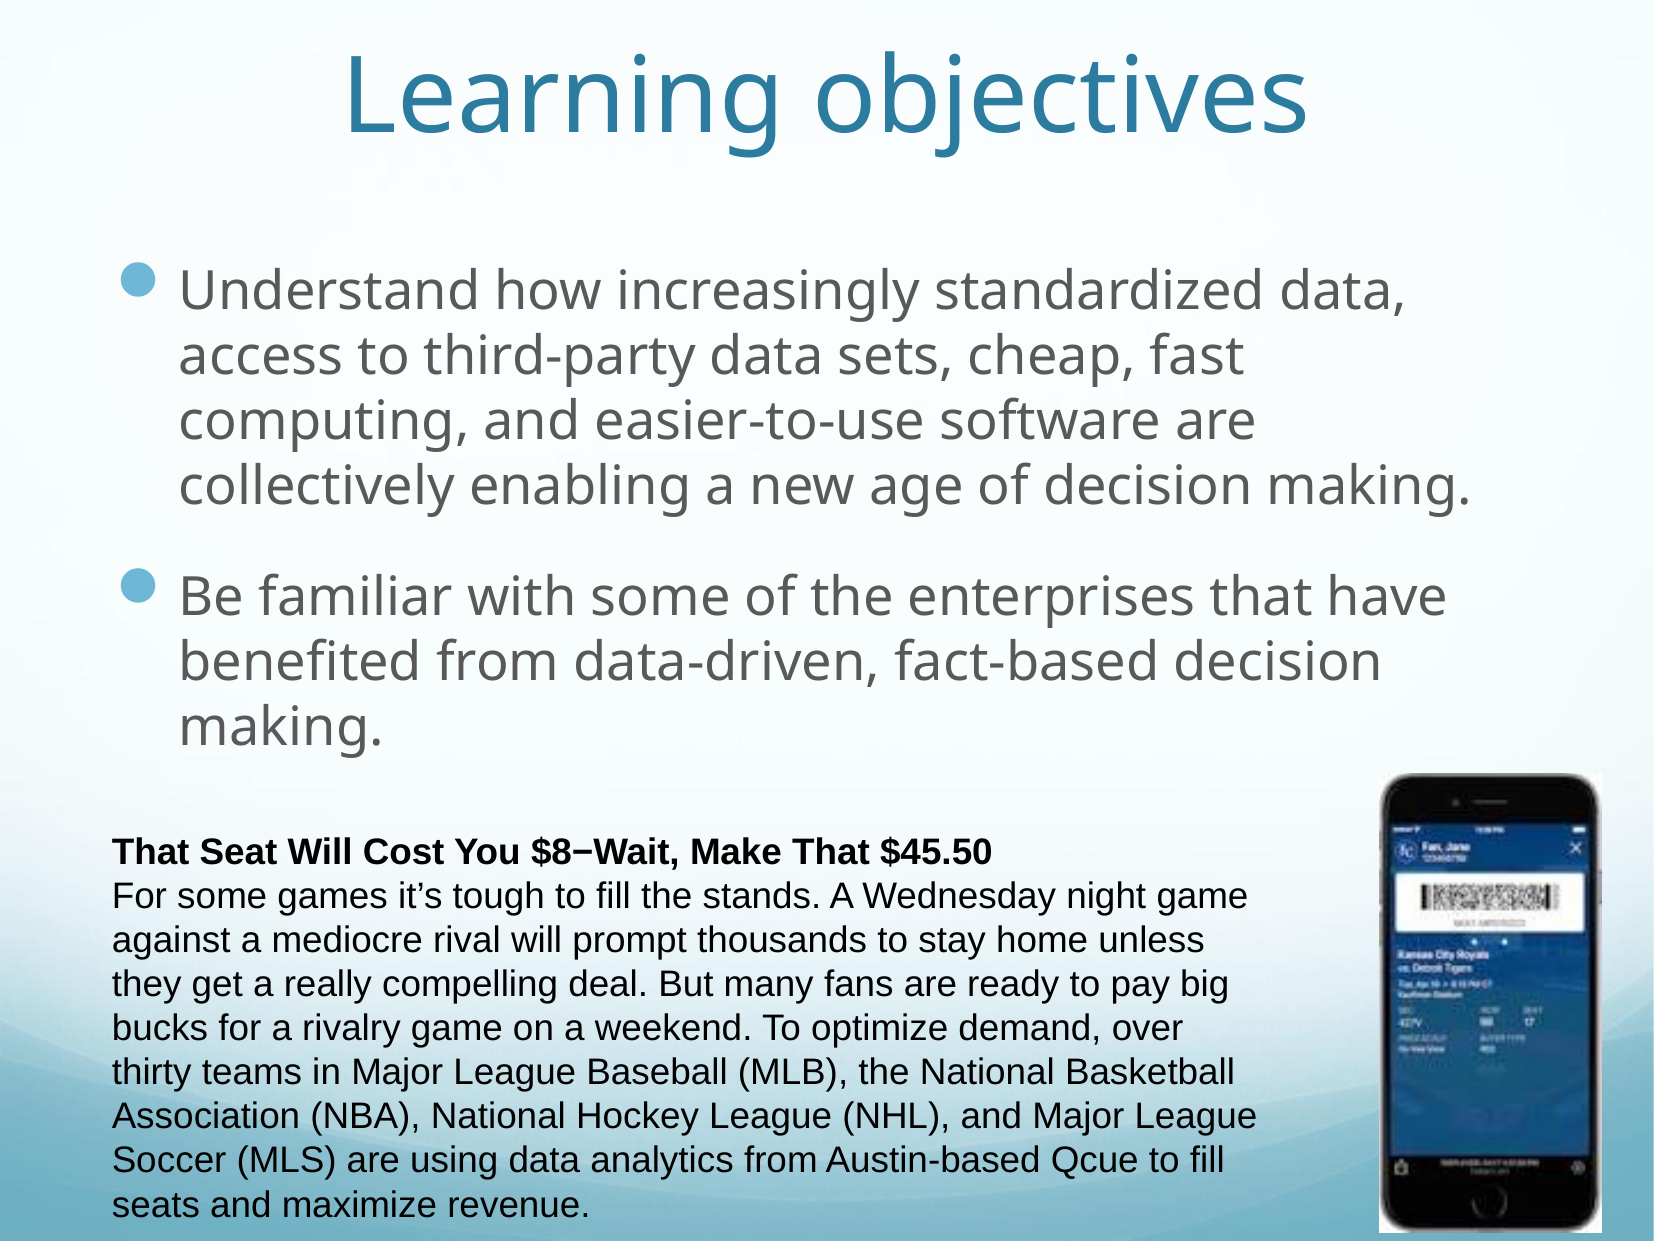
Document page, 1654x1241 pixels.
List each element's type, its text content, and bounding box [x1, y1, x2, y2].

list Understand how increasingly standardized data, access to third-party data sets, cheap, fast computing, and easier-to-use software are collectively enabling a new age of decision making. Be familiar with some of the enterprises that have benefited from data-driven, fact-based decision making. [99, 247, 1554, 1033]
text_box That Seat Will Cost You $8−Wait, Make That $45.50 For some games it’s tough to fill the stands. A Wednesday night game against a mediocre rival will prompt thousands to stay home unless they get a really compelling deal. But many fans are ready to pay big bucks for a rivalry game on a weekend. To optimize demand, over thirty teams in Major League Baseball (MLB), the National Basketball Association (NBA), National Hockey League (NHL), and Major League Soccer (MLS) are using data analytics from Austin-based Qcue to fill seats and maximize revenue. [97, 820, 1290, 1232]
title Learning objectives [99, 0, 1554, 162]
picture [0, 0, 1654, 1241]
